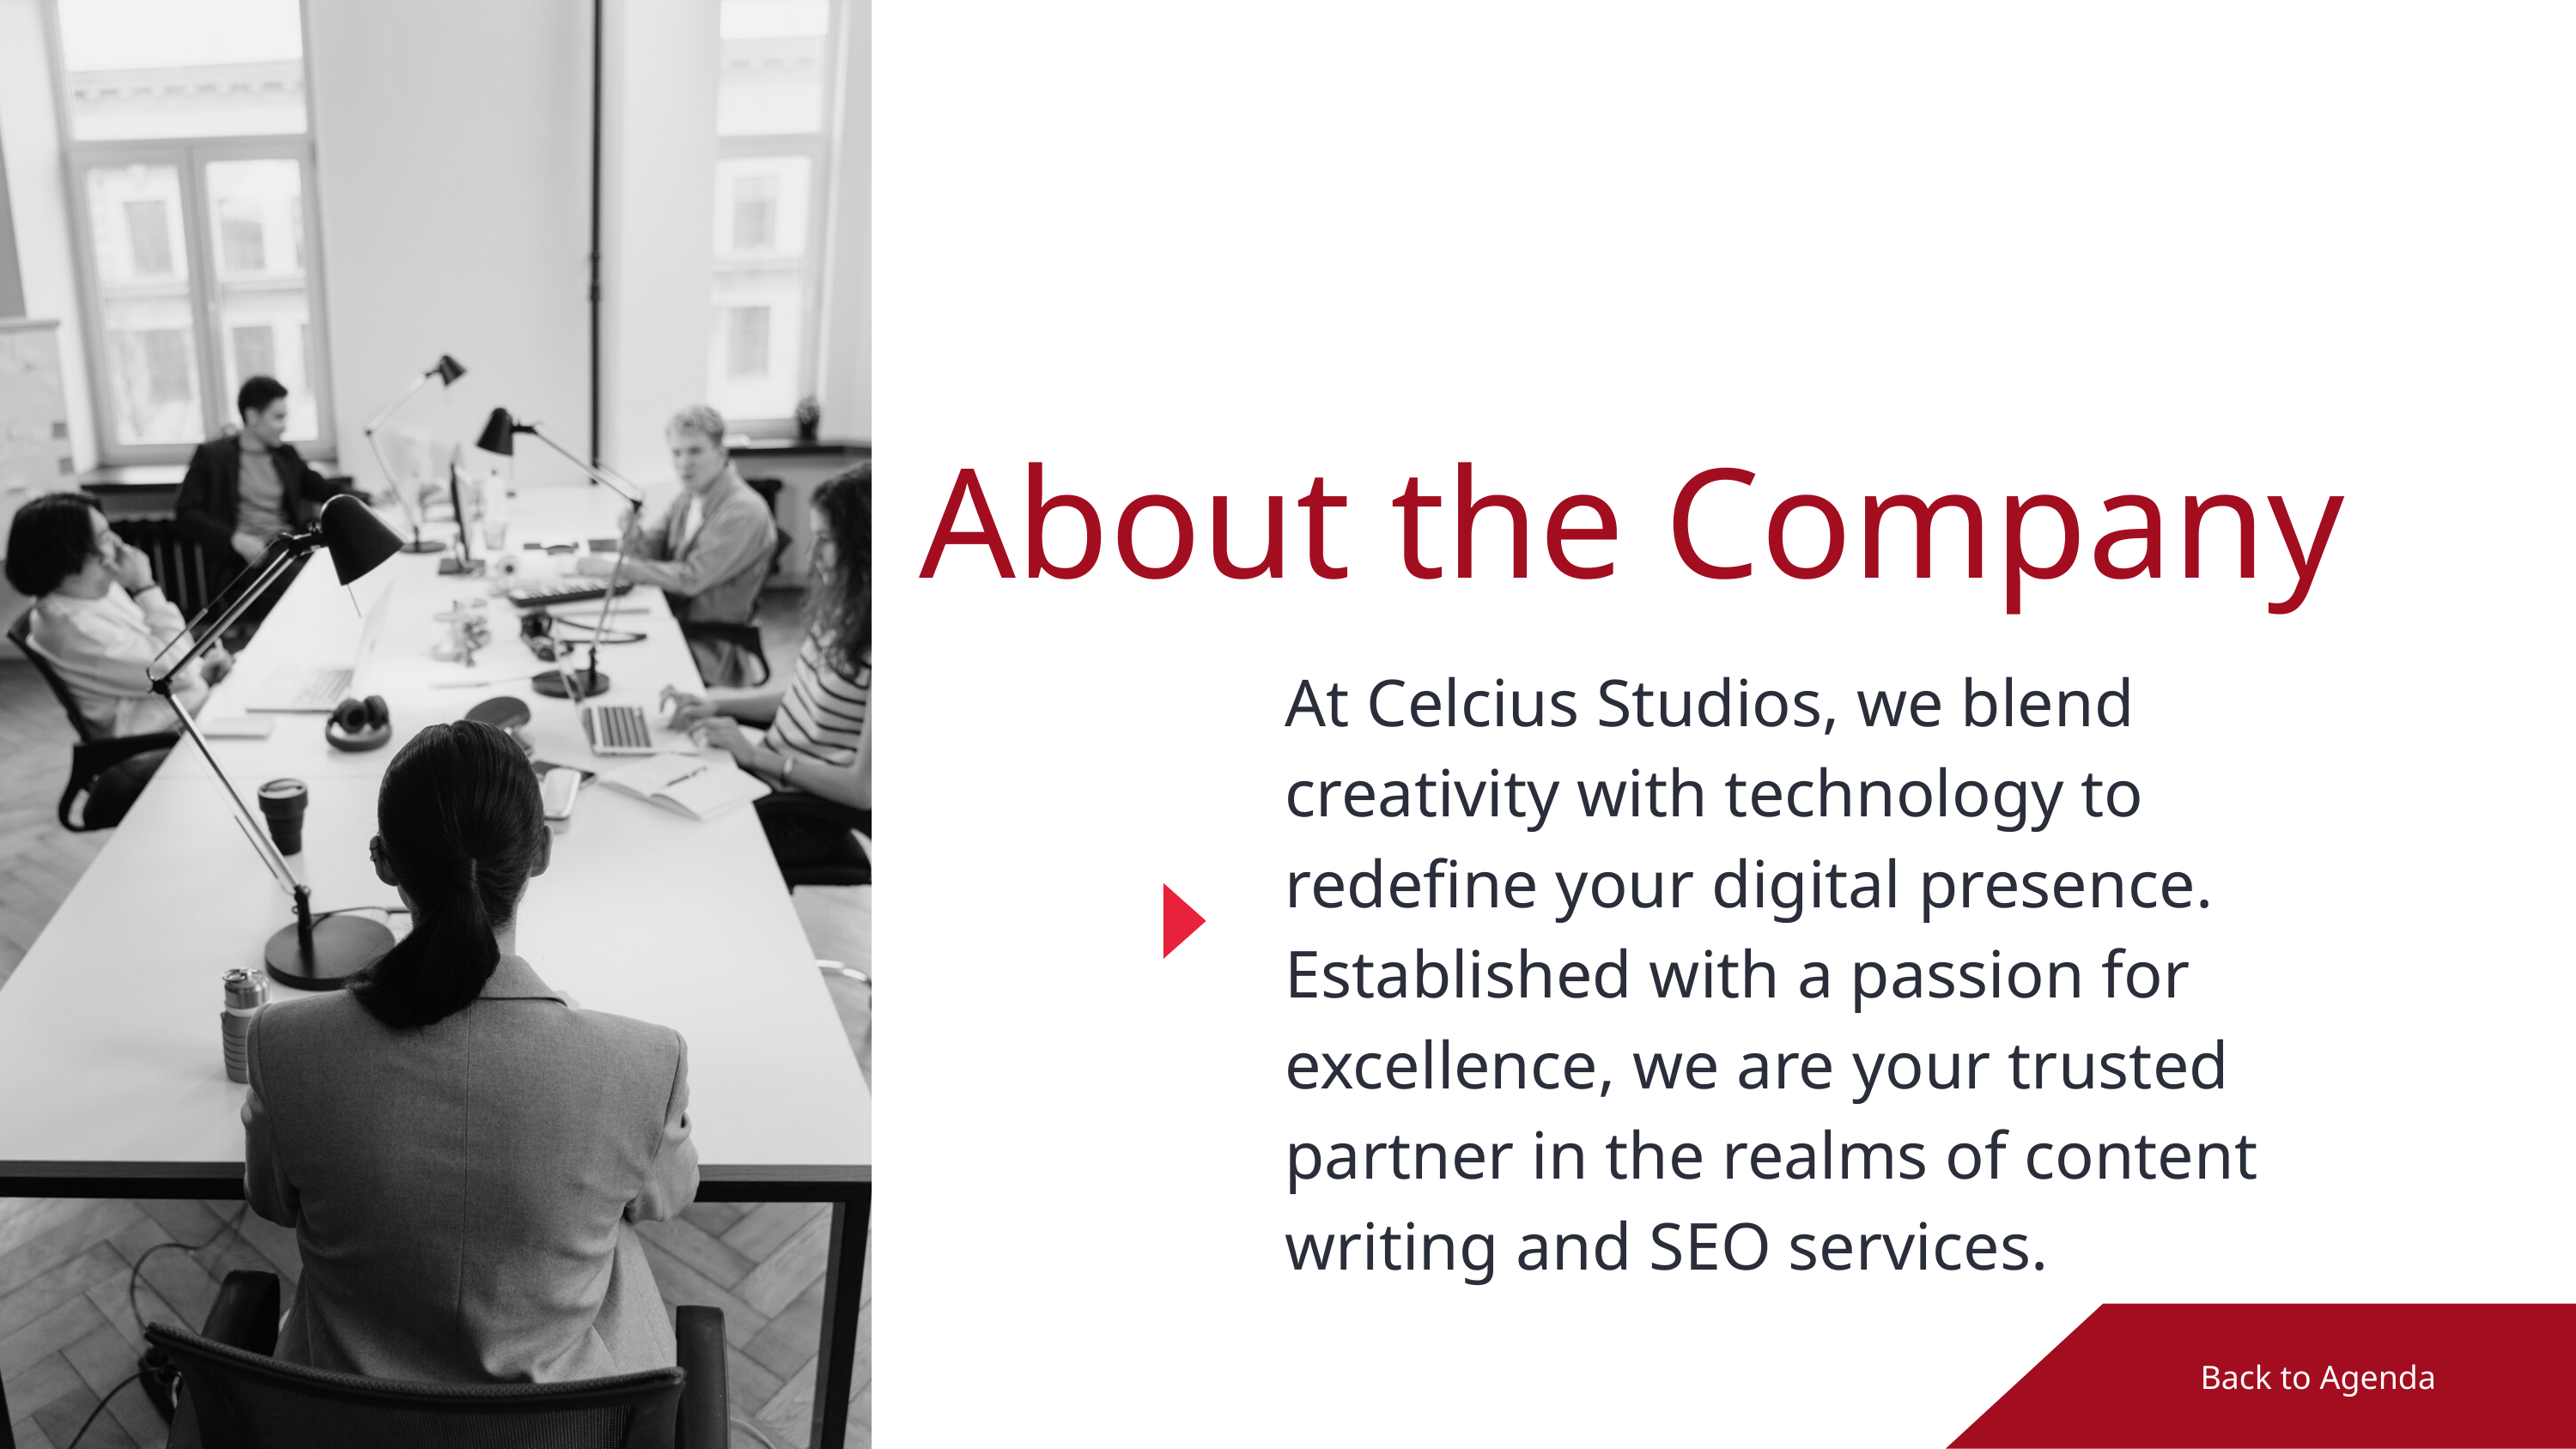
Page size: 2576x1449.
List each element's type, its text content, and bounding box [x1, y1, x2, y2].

text_box About the Company [919, 426, 2432, 609]
text_box [0, 0, 872, 1449]
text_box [1163, 658, 2353, 1185]
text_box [1945, 1303, 2576, 1449]
